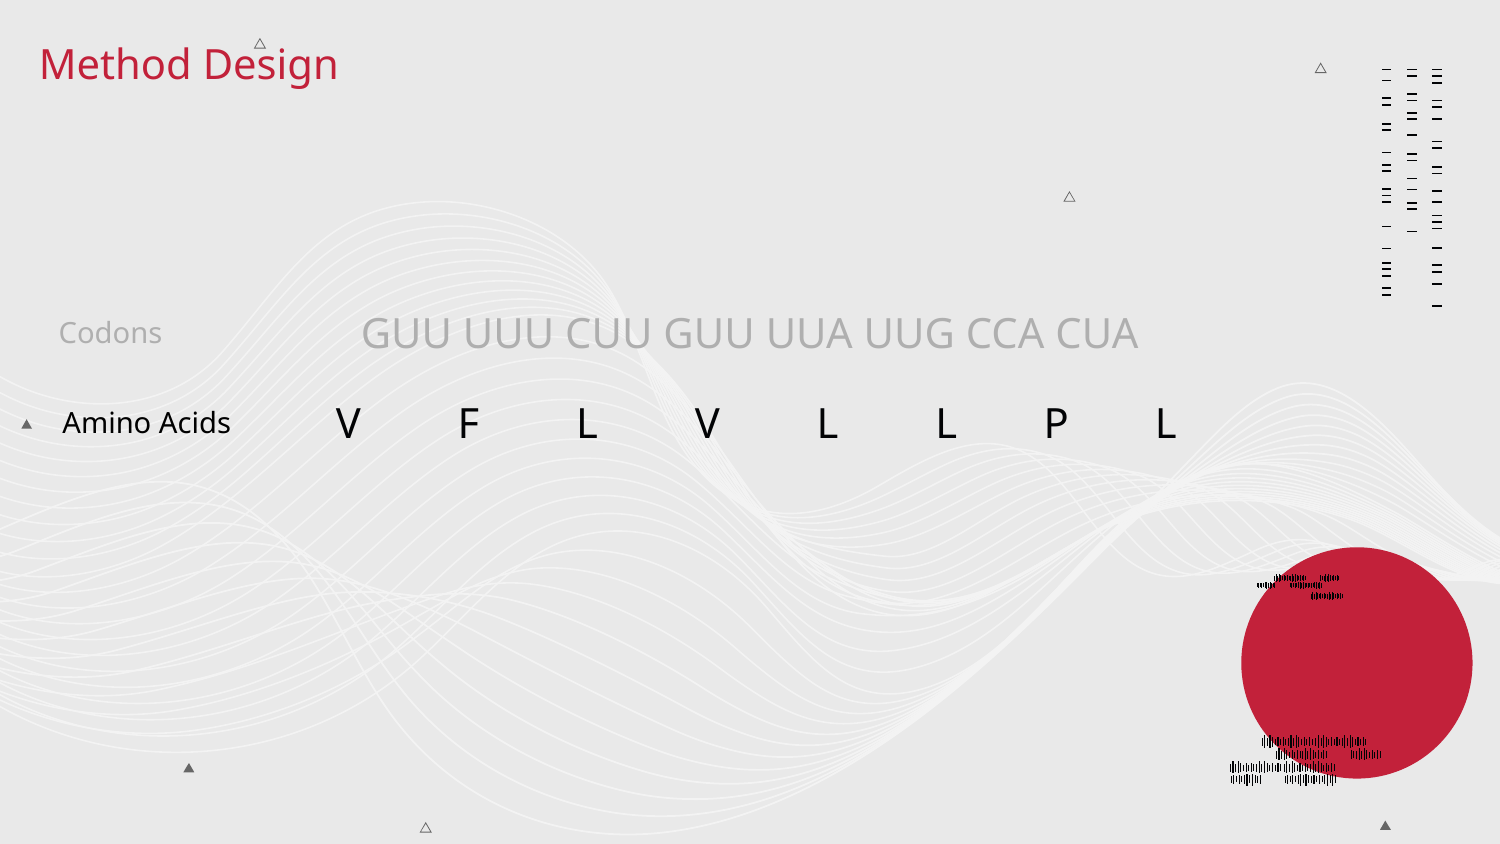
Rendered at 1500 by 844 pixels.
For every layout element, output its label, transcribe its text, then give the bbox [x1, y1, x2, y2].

text_box Codons [43, 306, 178, 357]
text_box Amino Acids [47, 396, 247, 447]
title Method Design [39, 36, 380, 89]
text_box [1229, 547, 1473, 787]
text_box GUU UUU CUU GUU UUA UUG CCA CUA [346, 299, 1154, 364]
subtitle V F L V L L P L [287, 212, 1215, 631]
